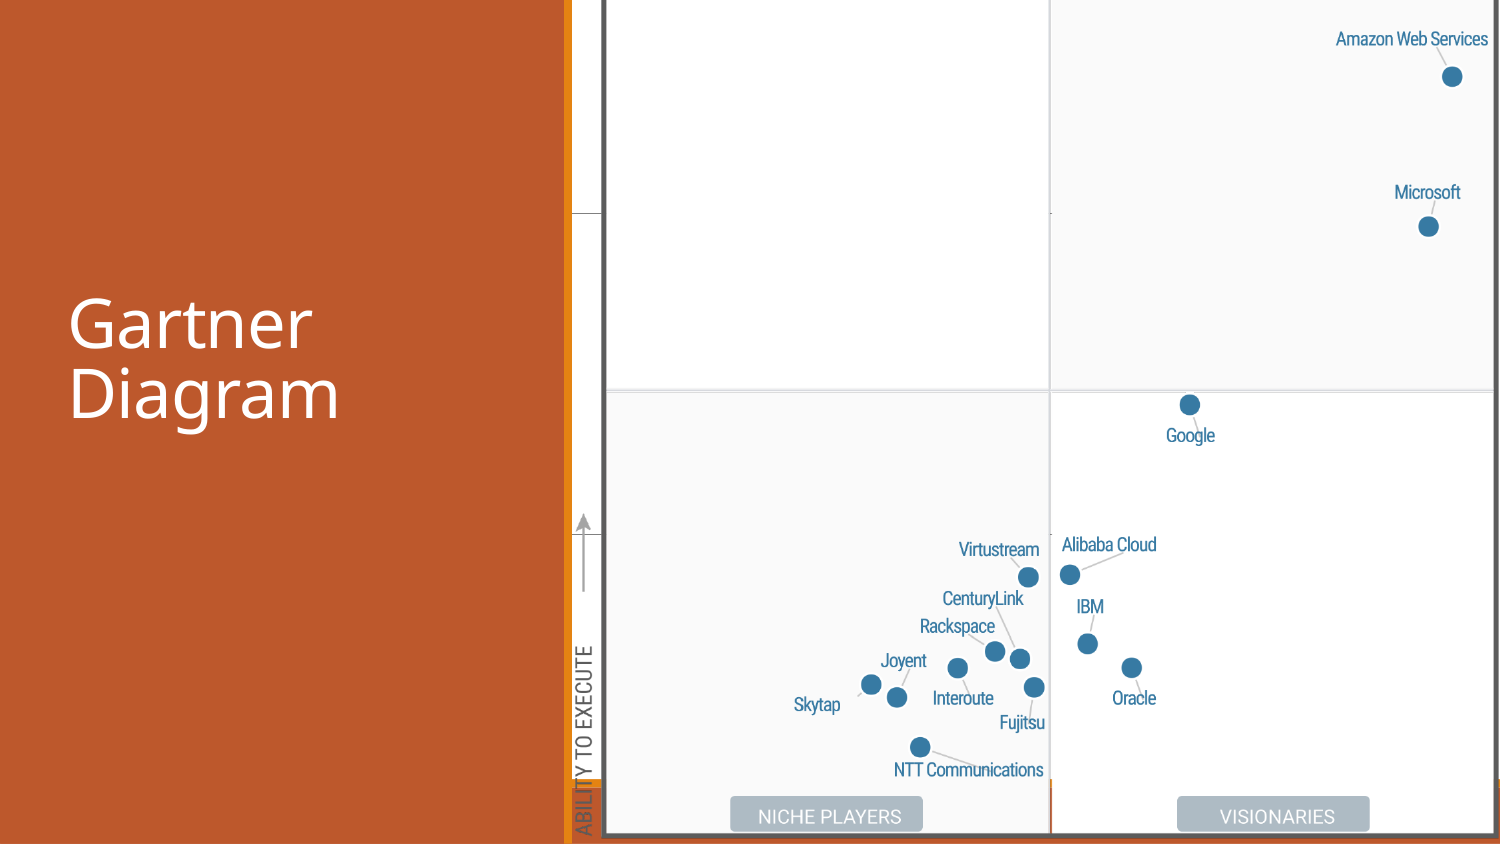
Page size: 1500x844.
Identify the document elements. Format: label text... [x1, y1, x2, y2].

text_box [563, 542, 567, 844]
text_box [563, 0, 568, 530]
text_box [0, 0, 563, 844]
picture [570, 0, 1500, 844]
title Gartner Diagram [56, 78, 507, 439]
